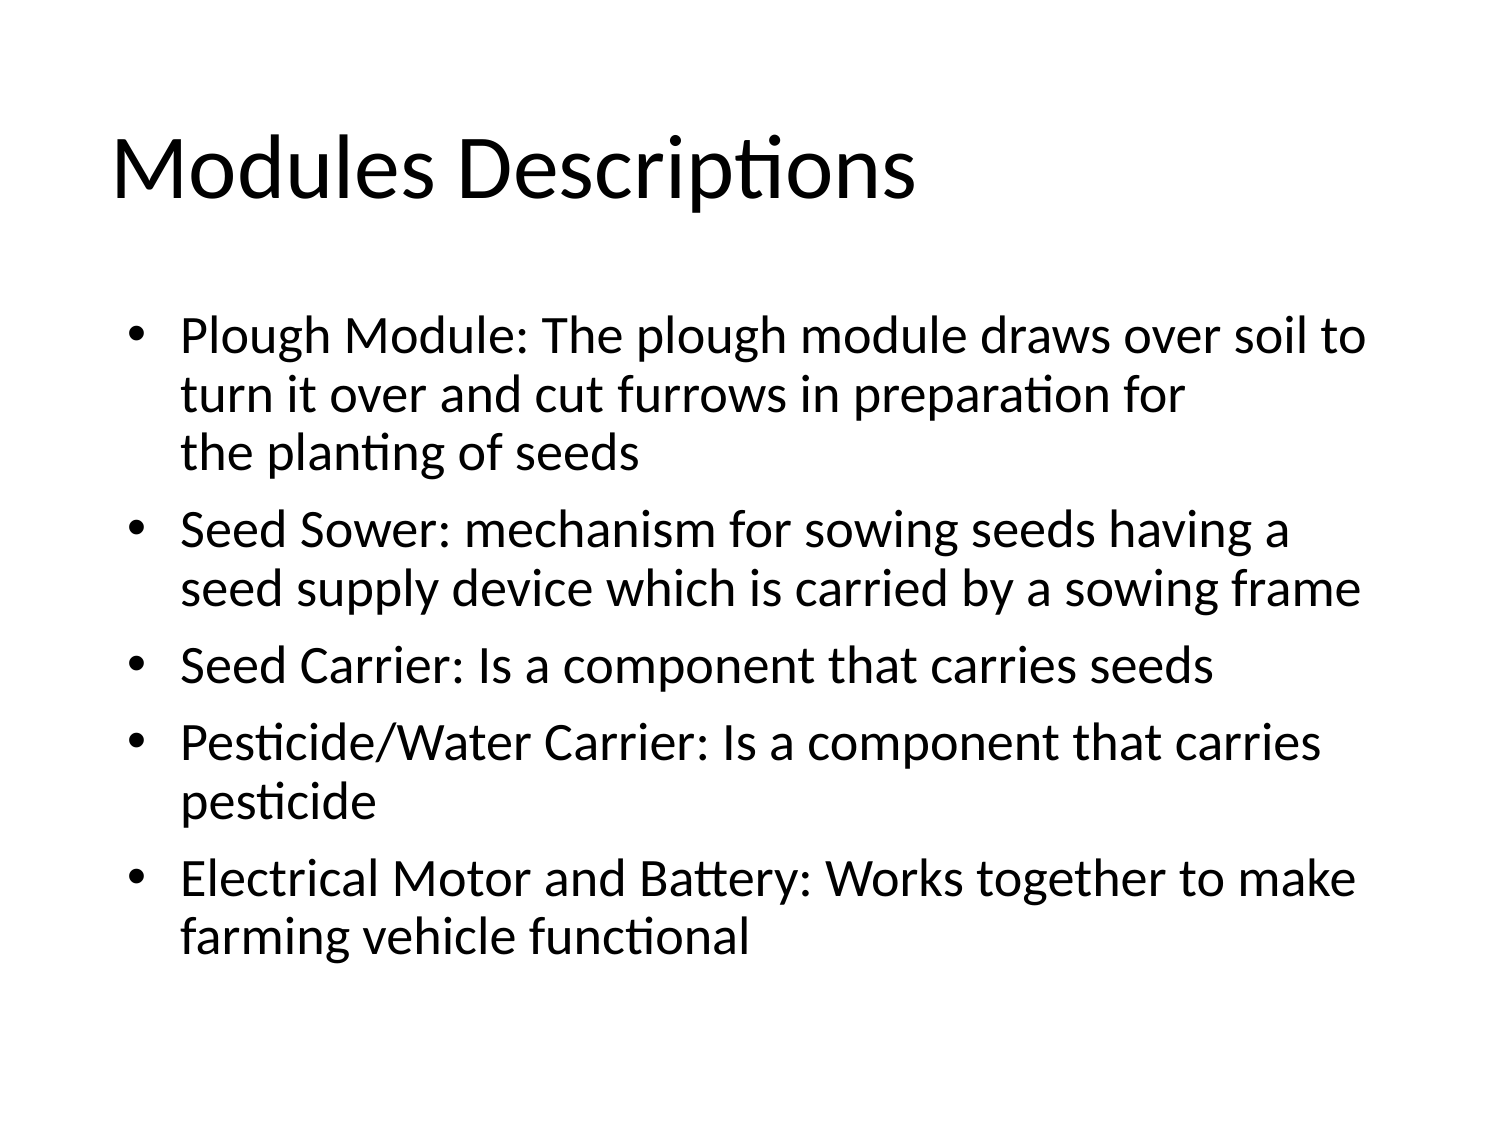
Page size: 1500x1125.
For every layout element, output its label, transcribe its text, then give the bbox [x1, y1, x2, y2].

list Plough Module: The plough module draws over soil to turn it over and cut furrows in preparation for the planting of seeds Seed Sower: mechanism for sowing seeds having a seed supply device which is carried by a sowing frame Seed Carrier: Is a component that carries seeds Pesticide/Water Carrier: Is a component that carries pesticide Electrical Motor and Battery: Works together to make farming vehicle functional [103, 299, 1397, 1014]
title Modules Descriptions [103, 59, 1397, 278]
